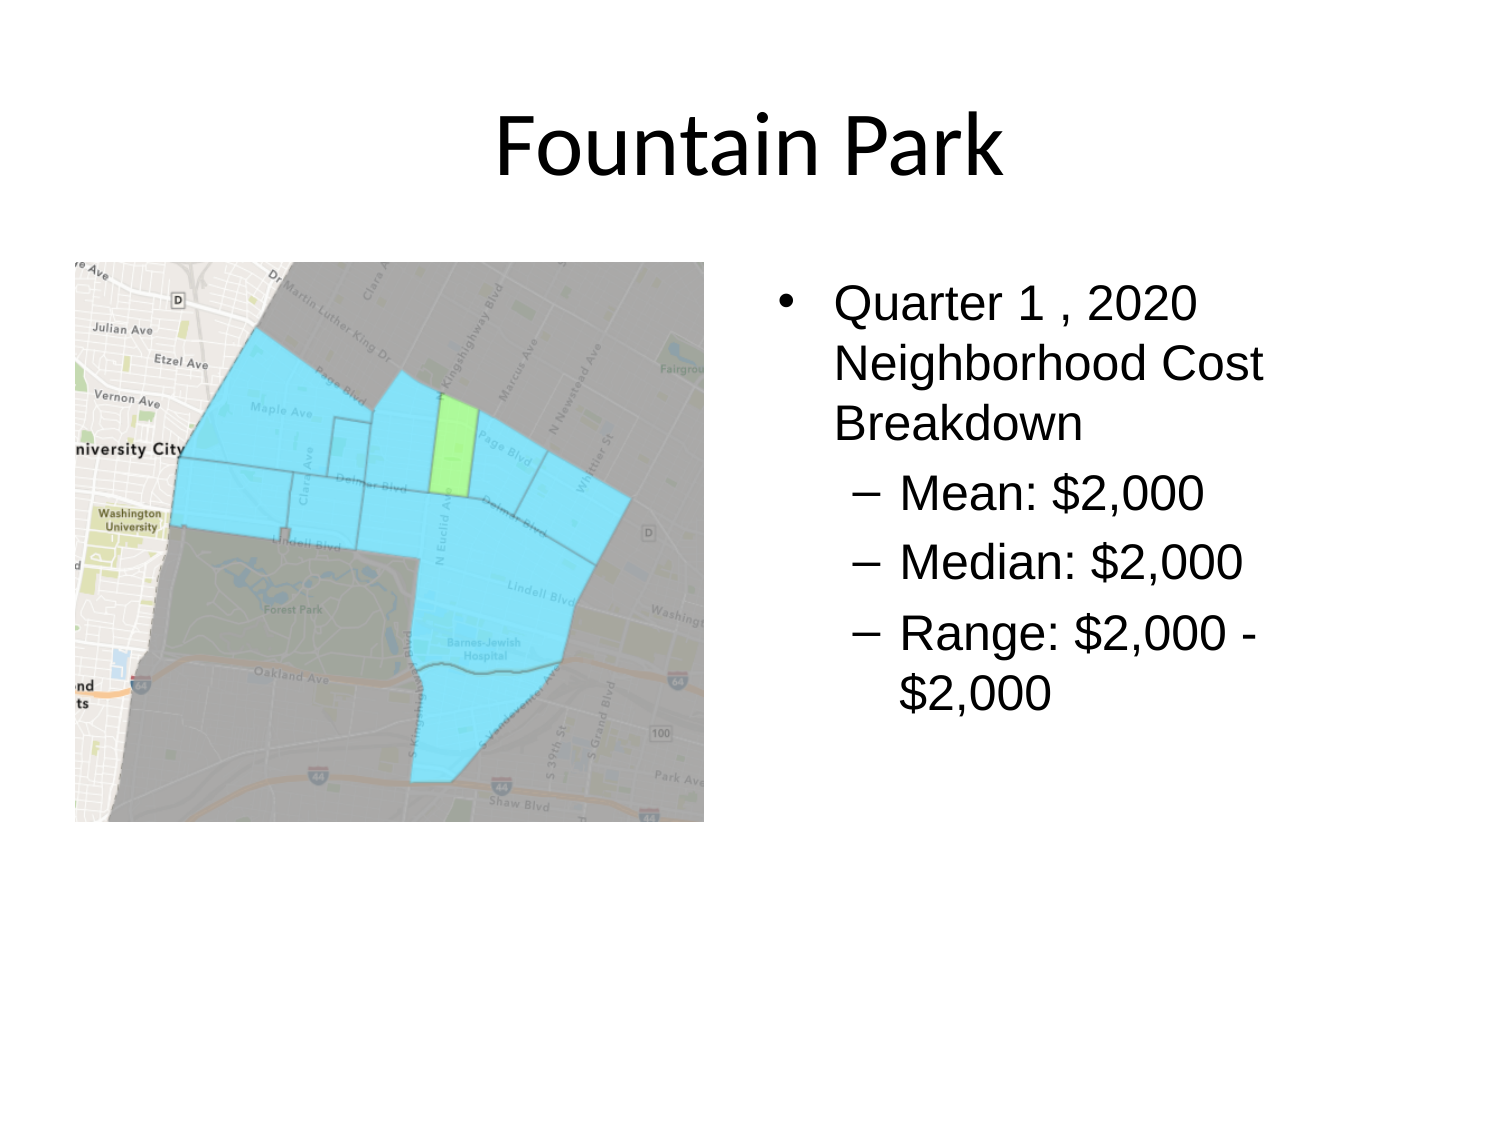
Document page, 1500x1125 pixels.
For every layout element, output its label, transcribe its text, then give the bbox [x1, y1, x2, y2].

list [74, 262, 704, 823]
title Fountain Park [75, 45, 1425, 233]
list Quarter 1 , 2020 Neighborhood Cost Breakdown Mean: $2,000 Median: $2,000 Range: $2,000 - $2,000 [762, 262, 1425, 1005]
